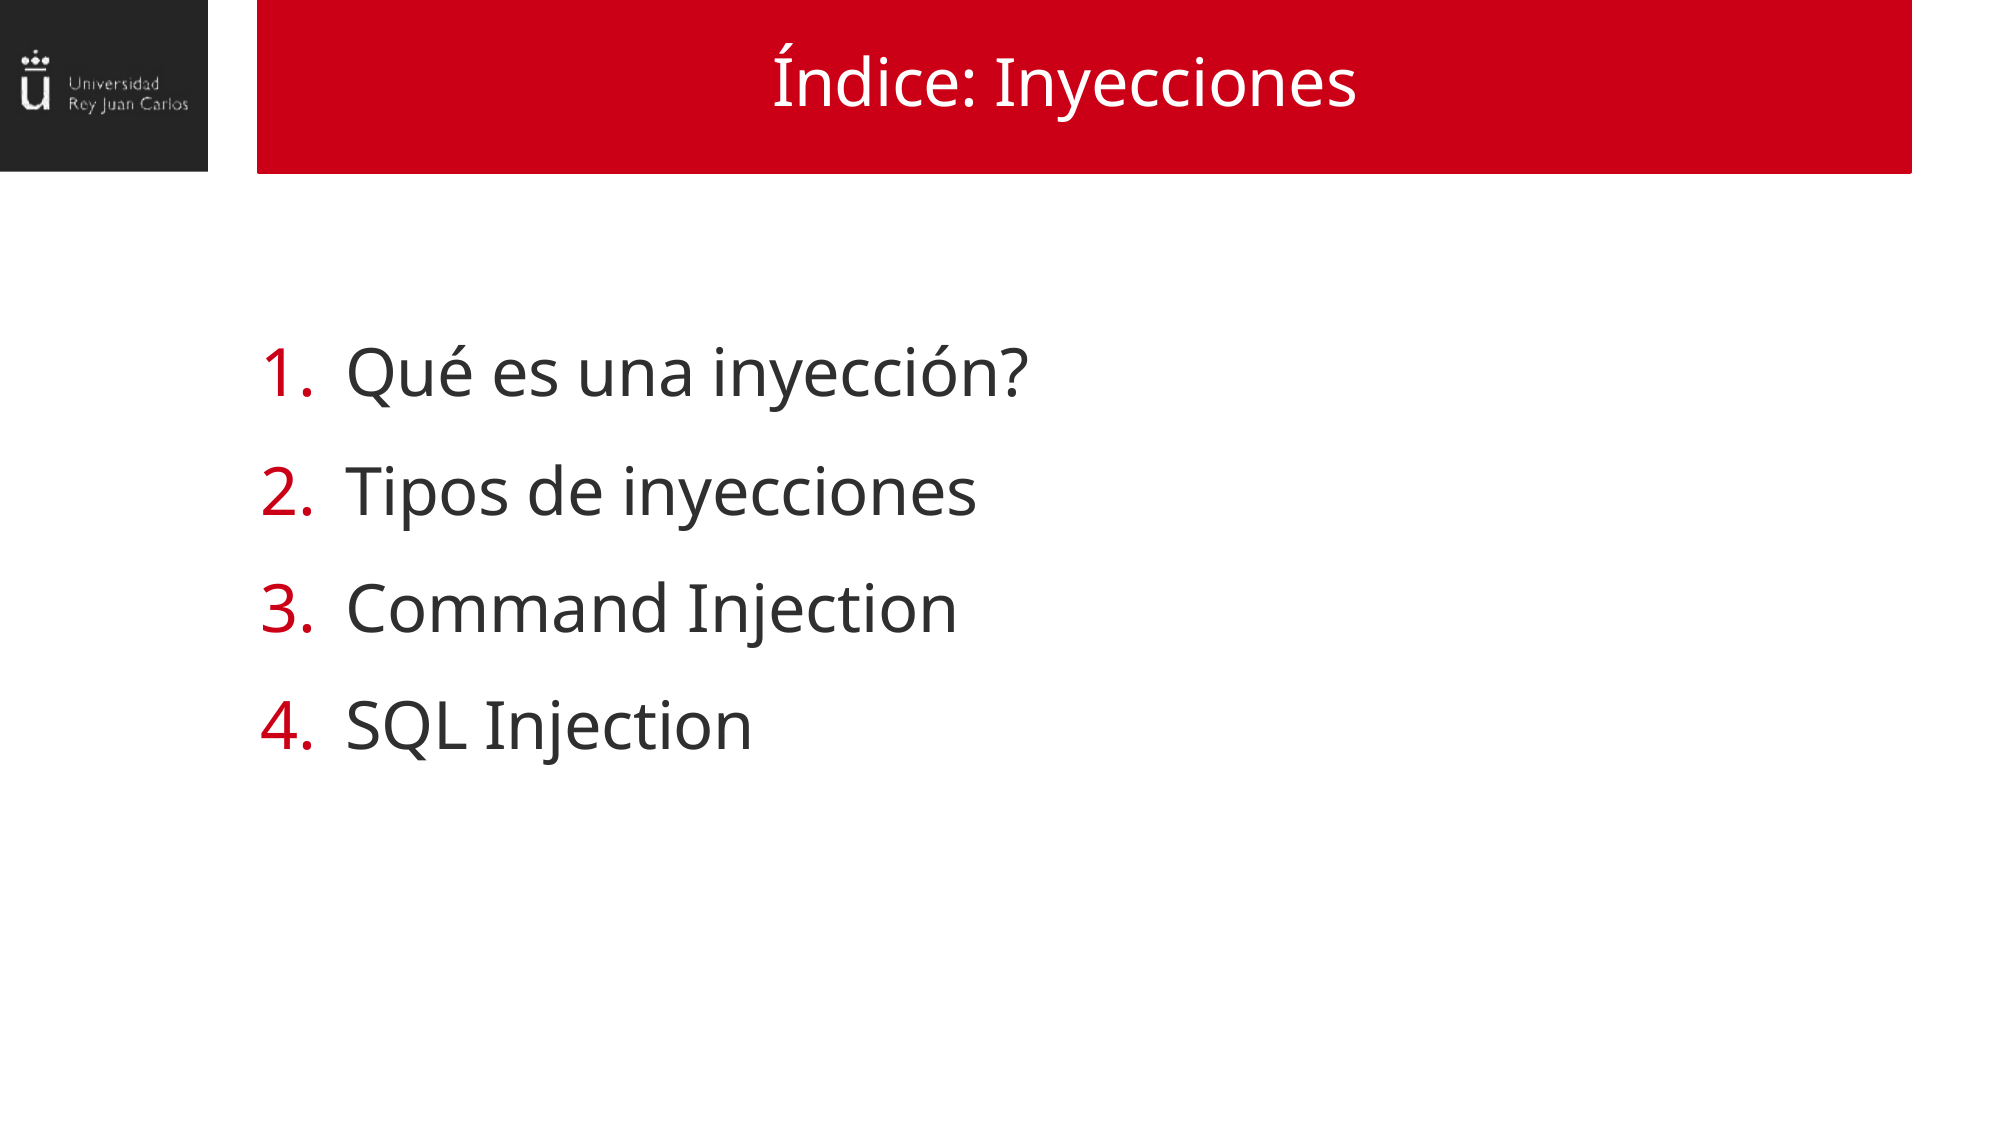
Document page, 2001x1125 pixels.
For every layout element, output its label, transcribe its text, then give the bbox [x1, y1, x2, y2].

picture [0, 28, 244, 143]
text_box [257, 0, 770, 174]
text_box Qué es una inyección? Tipos de inyecciones Command Injection SQL Injection [258, 288, 1486, 881]
list Índice: Inyecciones [770, 0, 1398, 288]
text_box [1398, 0, 1912, 174]
